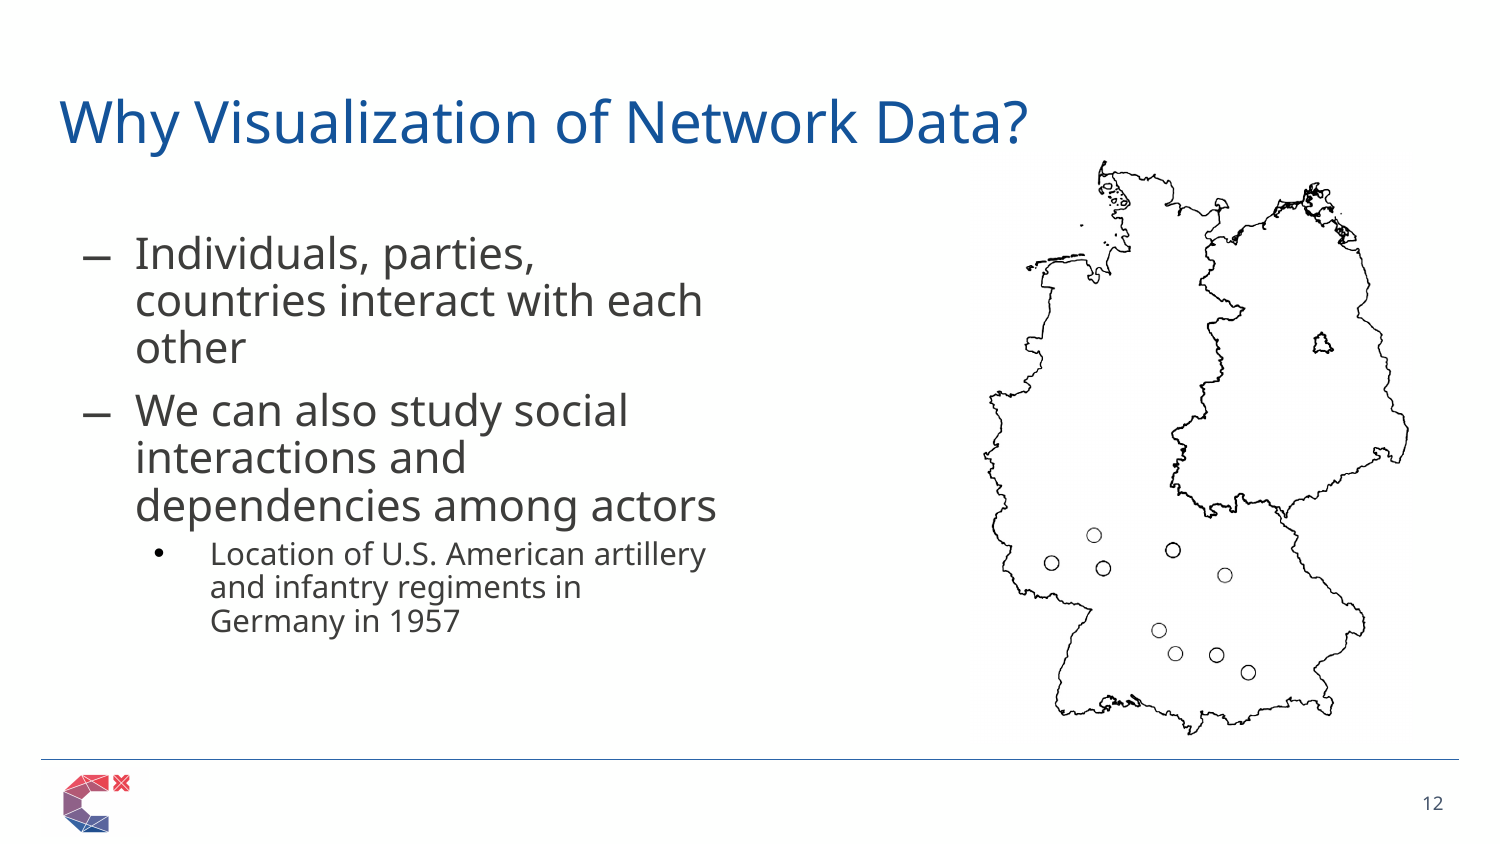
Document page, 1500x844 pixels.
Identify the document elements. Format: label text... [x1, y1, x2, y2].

picture [41, 767, 149, 837]
list Individuals, parties, countries interact with each other We can also study social interactions and dependencies among actors Location of U.S. American artillery and infantry regiments in Germany in 1957 [44, 223, 741, 744]
title Why Visualization of Network Data? [44, 43, 1459, 207]
picture [969, 151, 1414, 744]
